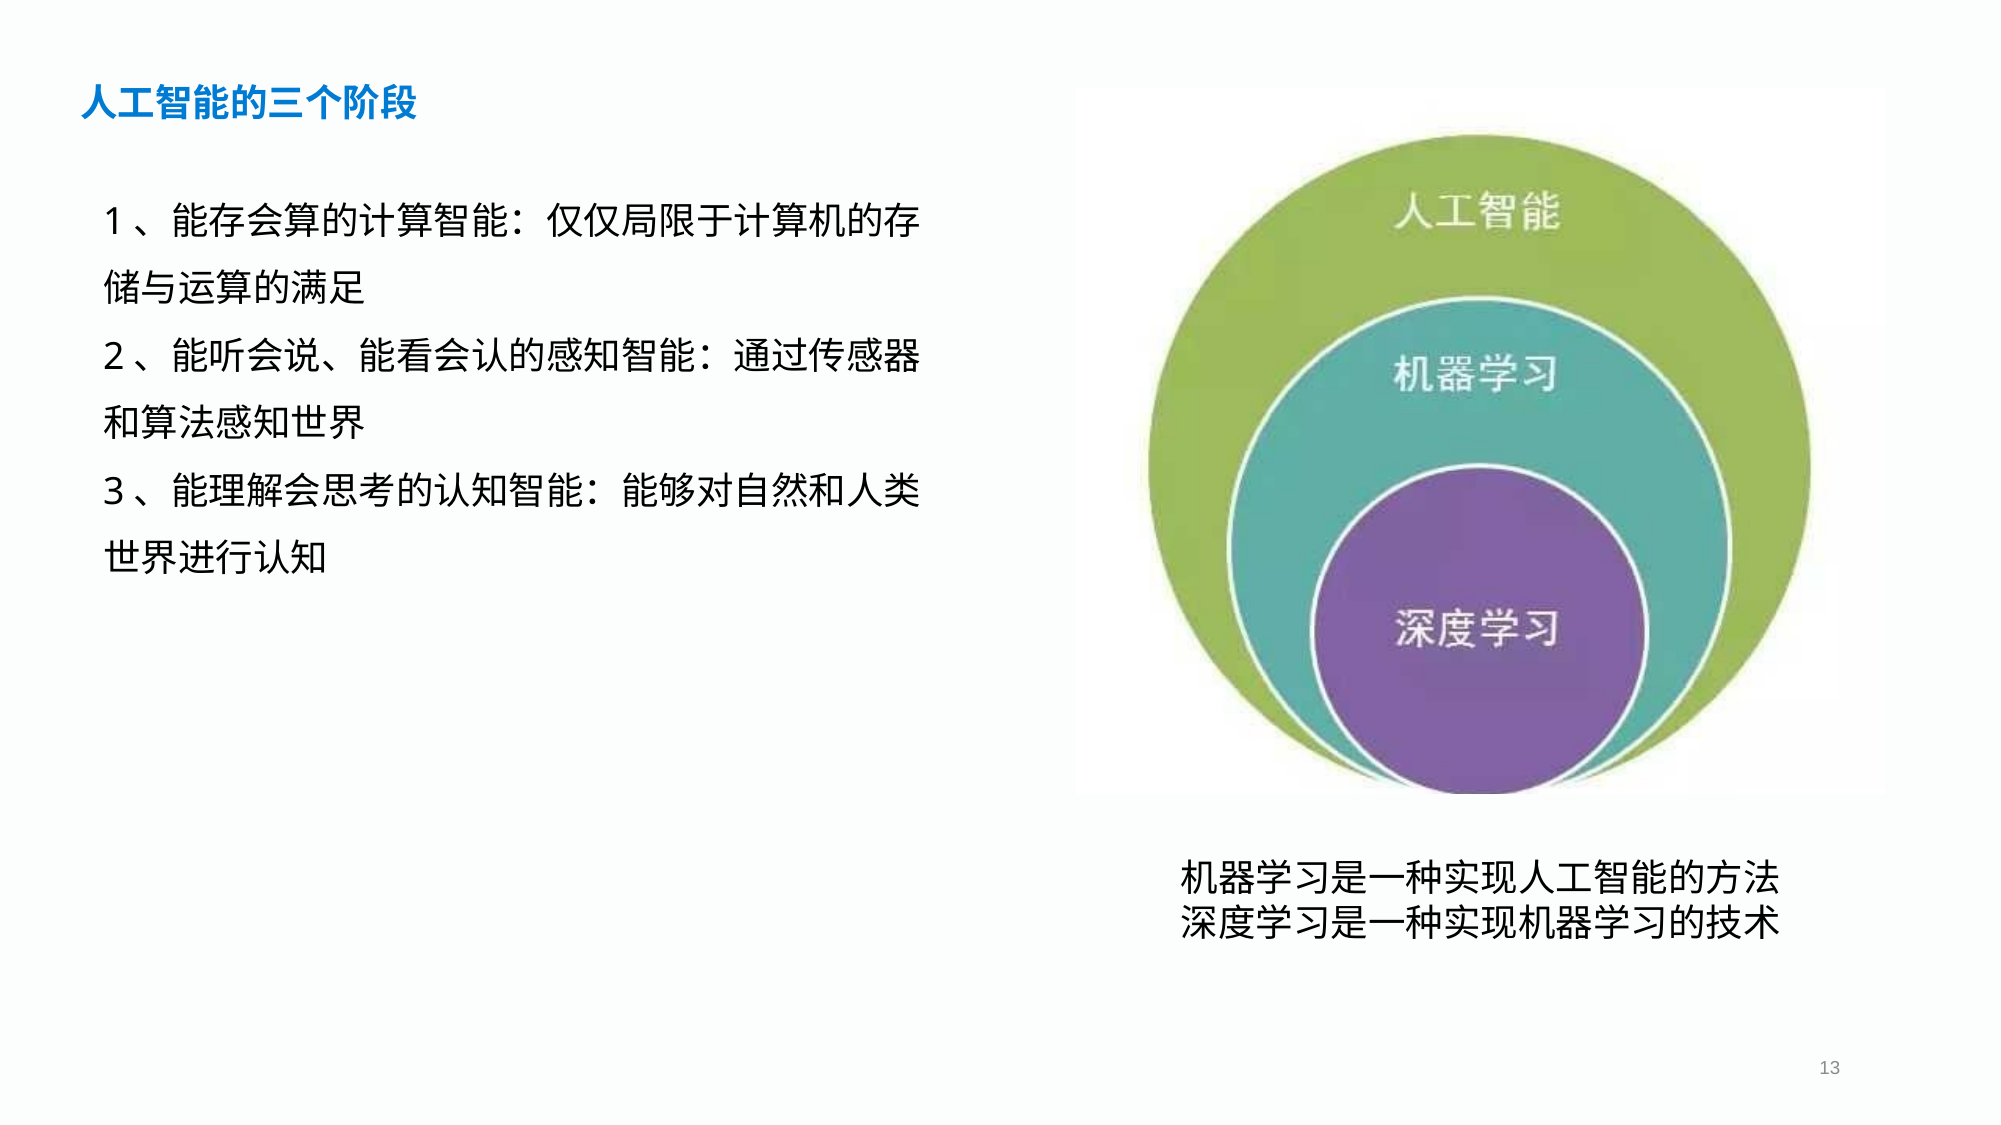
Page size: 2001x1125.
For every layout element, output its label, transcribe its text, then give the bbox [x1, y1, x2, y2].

text_box 机器学习是一种实现人工智能的方法 深度学习是一种实现机器学习的技术 [1054, 846, 1907, 951]
slide_number 13 [1412, 1041, 1856, 1094]
text_box 1、能存会算的计算智能：仅仅局限于计算机的存储与运算的满足 2、能听会说、能看会认的感知智能：通过传感器和算法感知世界 3、能理解会思考的认知智能：能够对自然和人类世界进行认知 [88, 166, 963, 587]
text_box 人工智能的三个阶段 [65, 71, 433, 132]
picture [1075, 88, 1886, 794]
